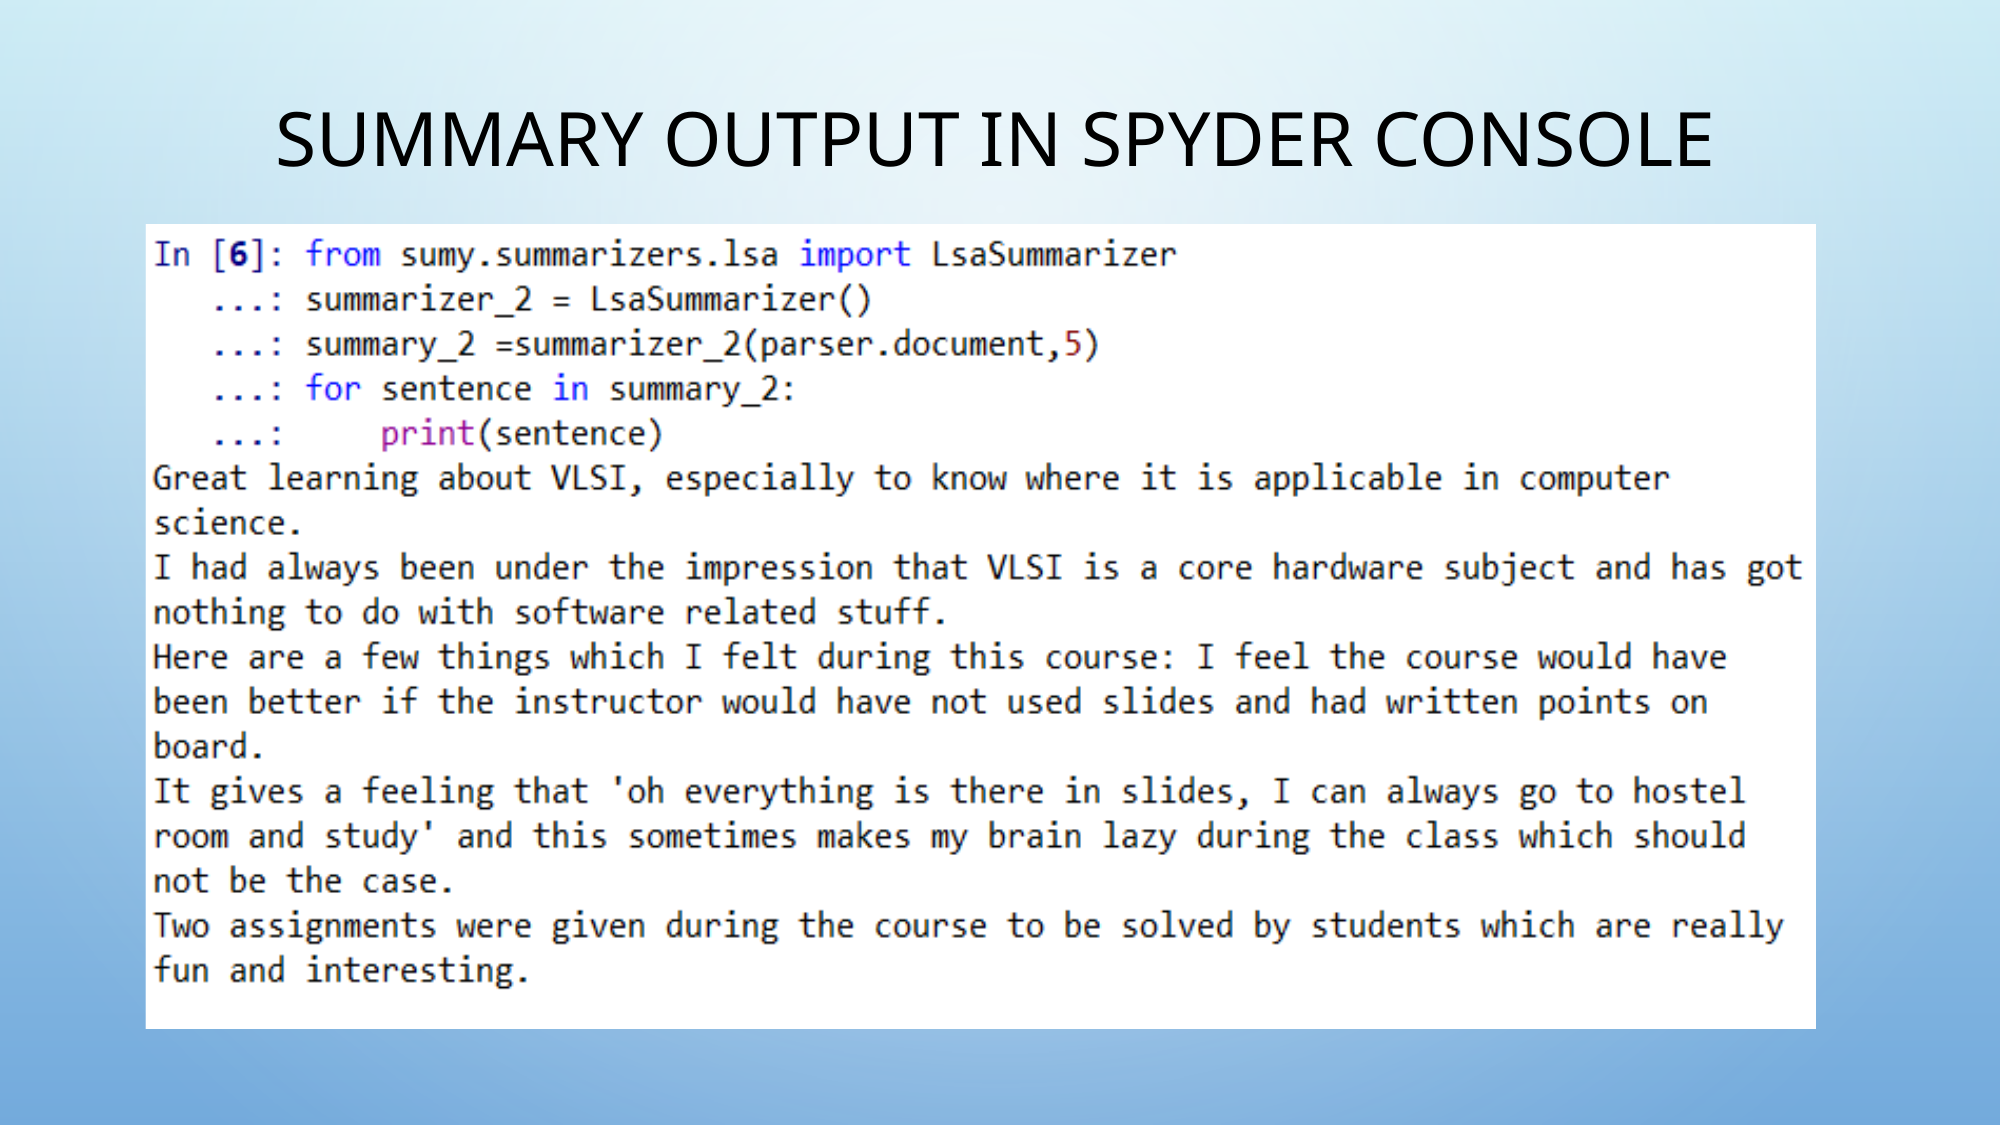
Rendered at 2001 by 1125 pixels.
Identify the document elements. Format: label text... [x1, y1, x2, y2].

picture [145, 223, 1817, 1029]
title Summary Output in SPYDER console [145, 11, 1846, 274]
